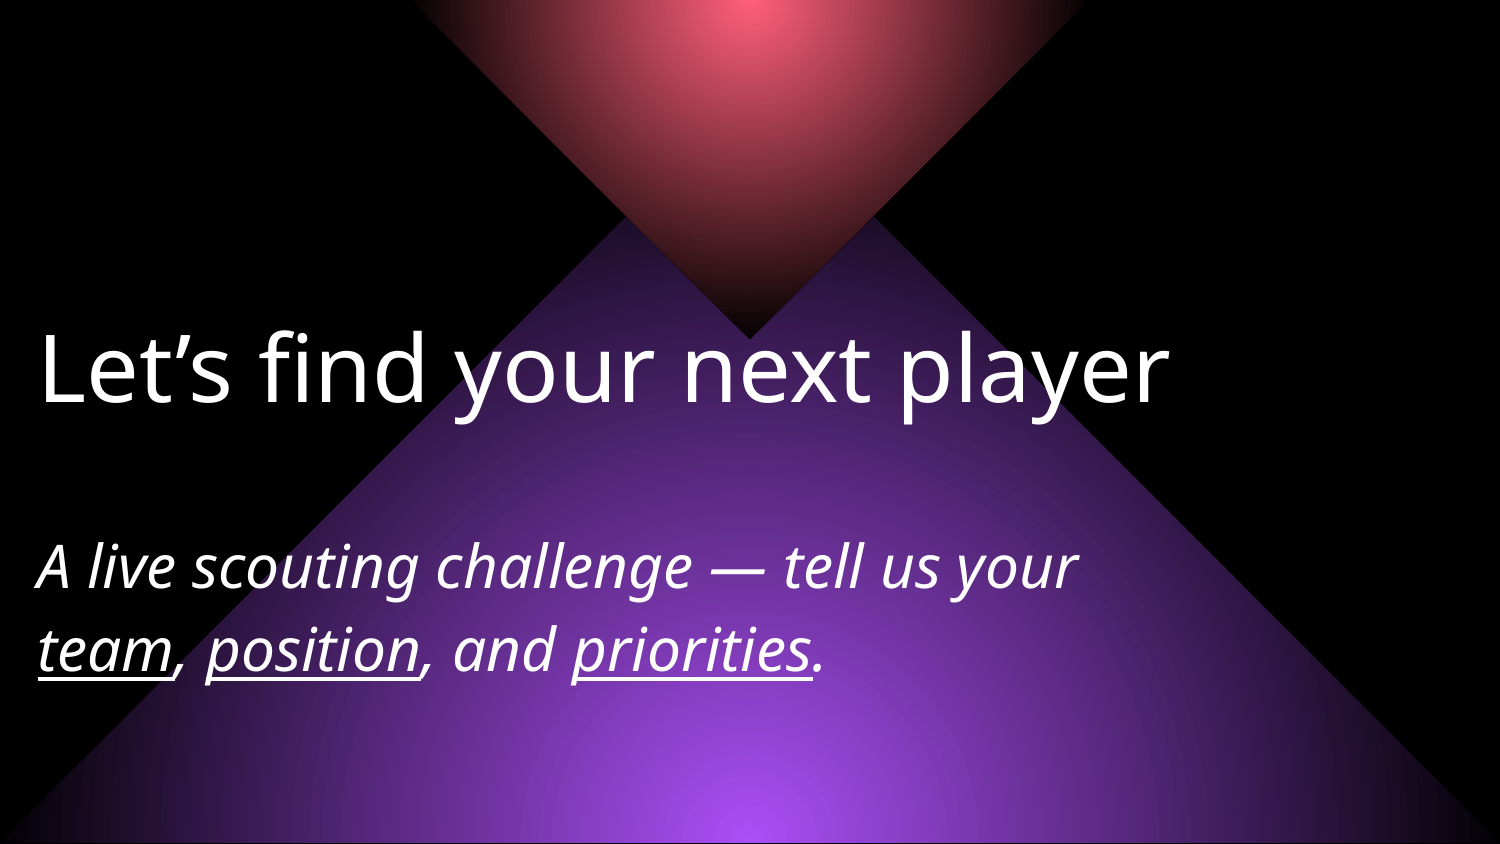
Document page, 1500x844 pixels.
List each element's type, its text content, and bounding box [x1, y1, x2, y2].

title Let’s find your next player A live scouting challenge — tell us your team, position, and priorities. [37, 321, 1223, 530]
